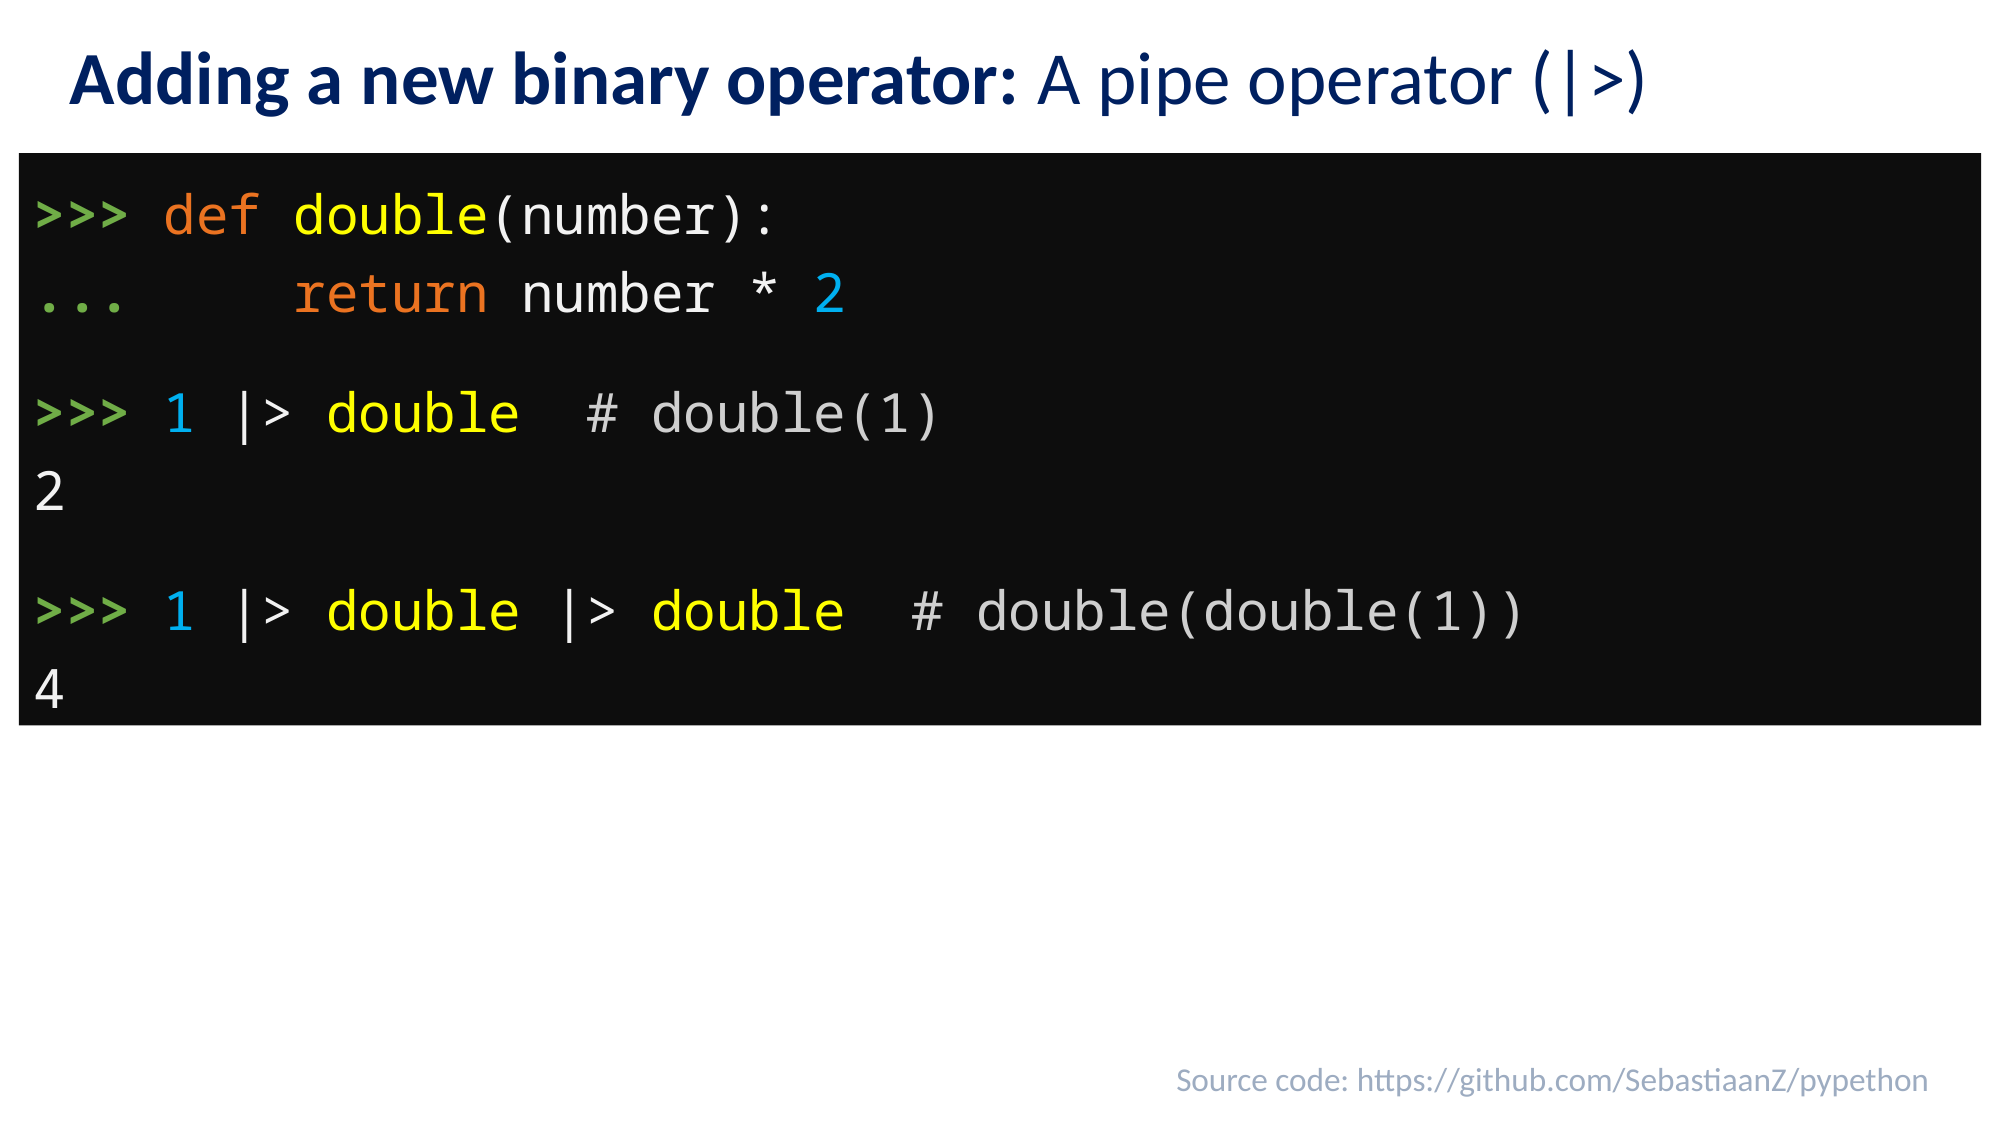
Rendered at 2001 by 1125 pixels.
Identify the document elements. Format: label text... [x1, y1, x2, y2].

footer Source code: https://github.com/SebastiaanZ/pypethon [55, 1050, 1945, 1111]
title Adding a new binary operator: A pipe operator (|>) [55, 39, 1945, 122]
list >>> def double(number): ... return number * 2 >>> 1 |> double # double(1) 2 >>> 1 |> double |> double # double(double(1)) 4 [18, 153, 1982, 726]
